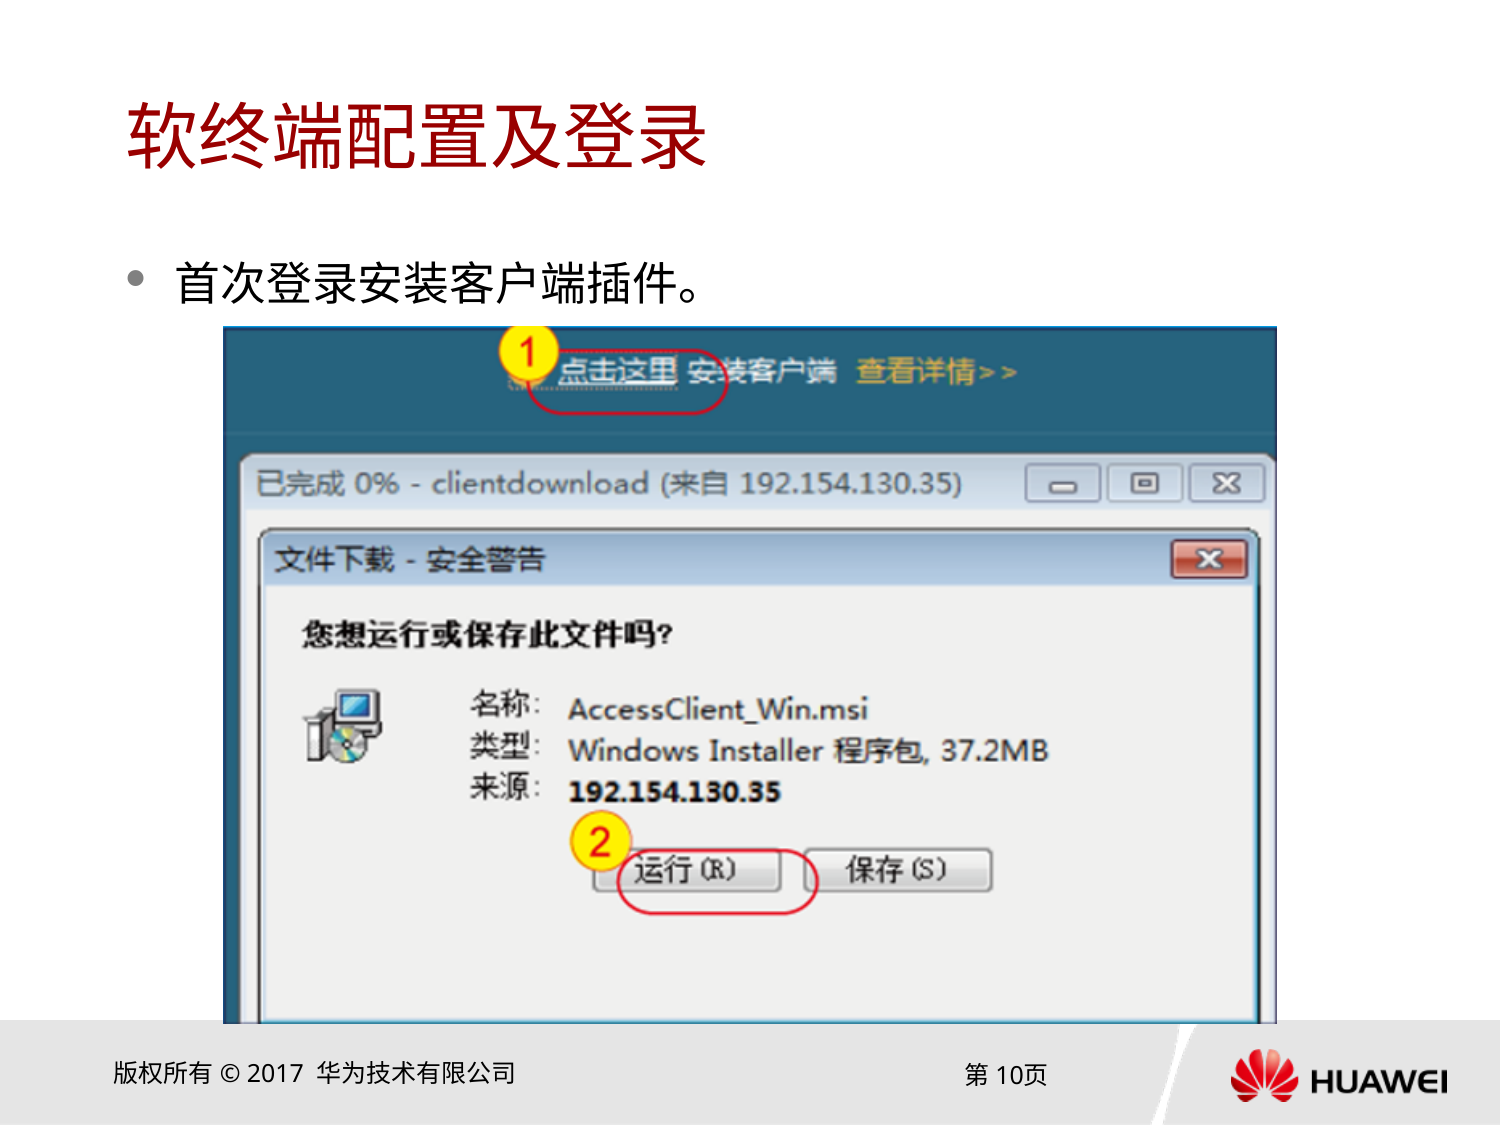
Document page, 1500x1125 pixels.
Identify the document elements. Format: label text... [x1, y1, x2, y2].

picture [0, 326, 1500, 1125]
title 软终端配置及登录 [111, 63, 1412, 207]
list 首次登录安装客户端插件。 [111, 225, 1412, 870]
